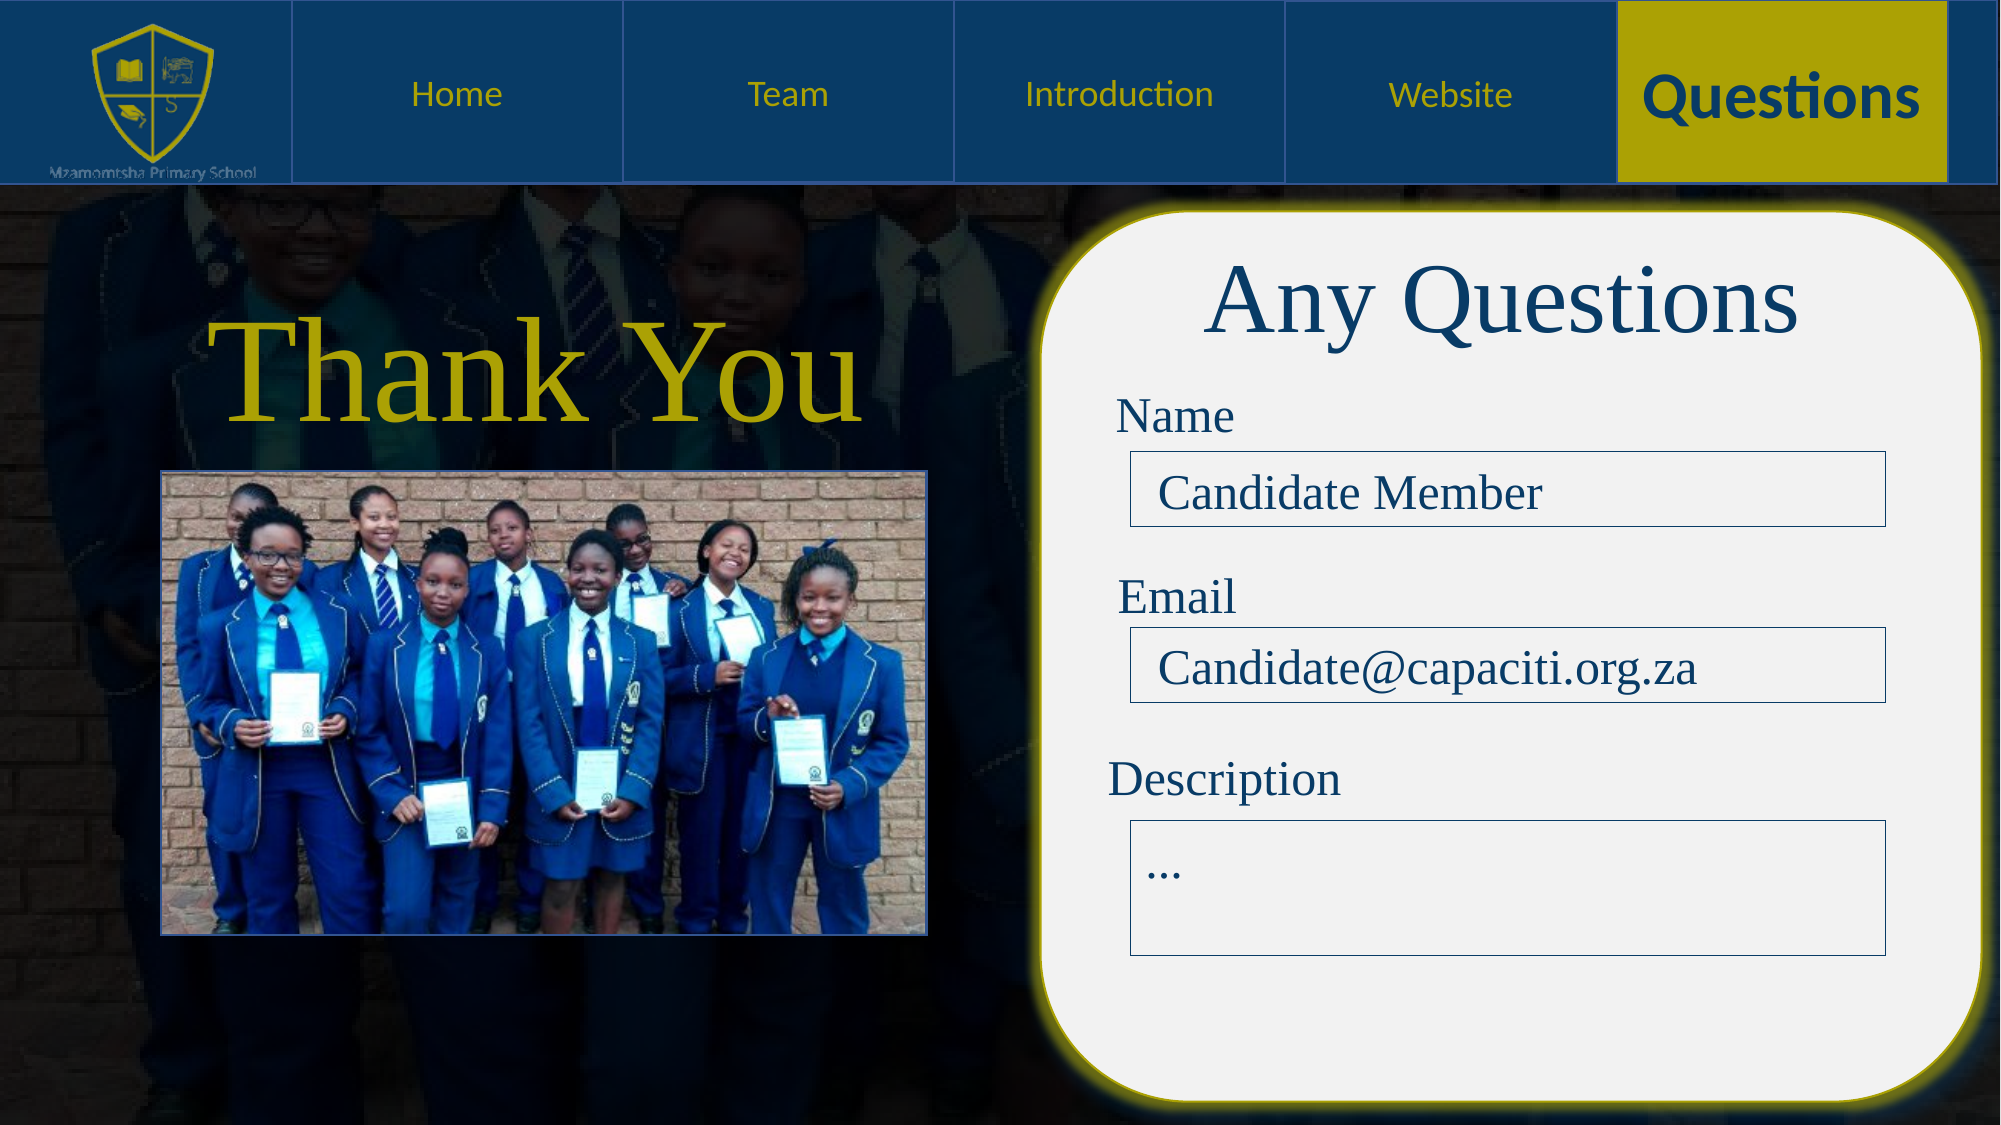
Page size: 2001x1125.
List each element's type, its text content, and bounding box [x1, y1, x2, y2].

text_box Team [622, 0, 953, 183]
text_box Website [1284, 0, 1618, 185]
text_box Email [1102, 556, 1799, 631]
text_box Introduction [953, 0, 1284, 184]
text_box Any Questions [1189, 224, 1886, 360]
text_box Candidate@capaciti.org.za [1130, 627, 1886, 703]
picture [0, 0, 2001, 1125]
text_box [1618, 0, 1998, 185]
text_box Questions [1616, 0, 1949, 184]
text_box Description [1092, 737, 1790, 813]
text_box [1039, 210, 1983, 1103]
text_box ... [1130, 820, 1886, 956]
text_box Candidate Member [1130, 451, 1886, 527]
text_box Name [1100, 374, 1797, 450]
text_box Home [309, 0, 624, 184]
text_box [160, 470, 928, 936]
text_box Thank You [191, 263, 945, 459]
